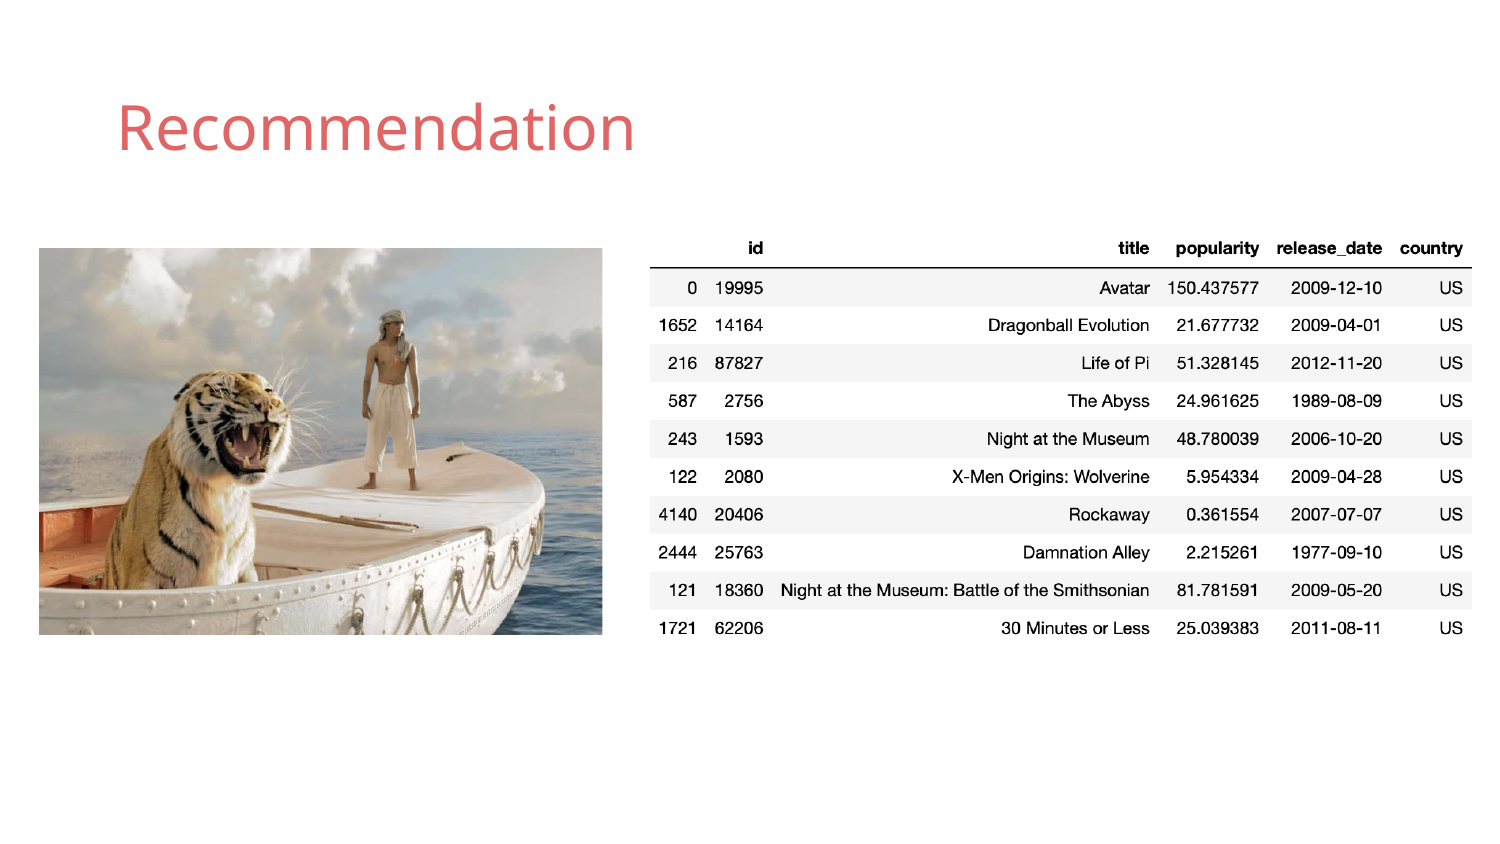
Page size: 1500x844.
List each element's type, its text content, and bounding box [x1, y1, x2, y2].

picture [636, 223, 1485, 660]
picture [38, 248, 603, 636]
title Recommendation [101, 72, 1499, 167]
